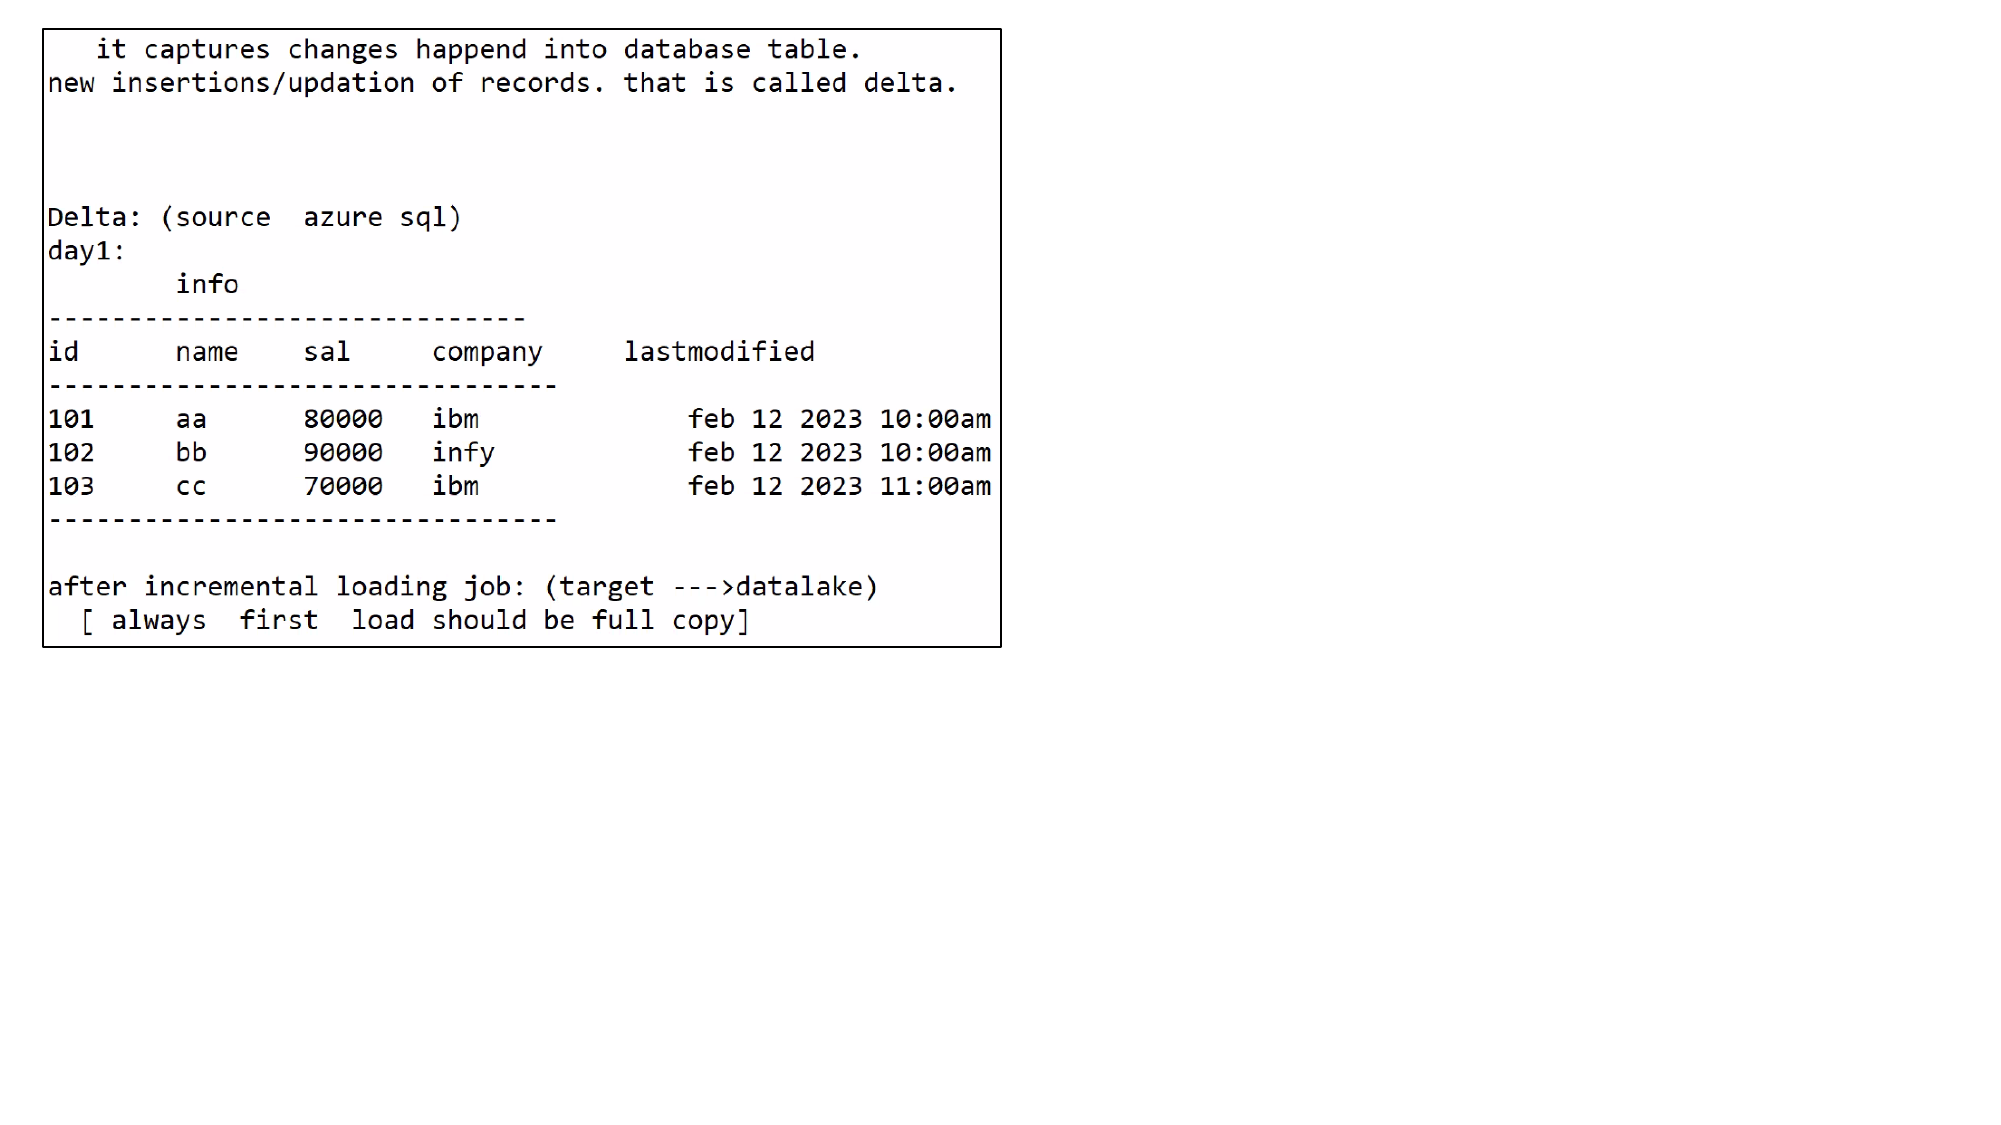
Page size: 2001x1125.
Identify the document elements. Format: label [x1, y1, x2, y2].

picture [43, 29, 1001, 647]
